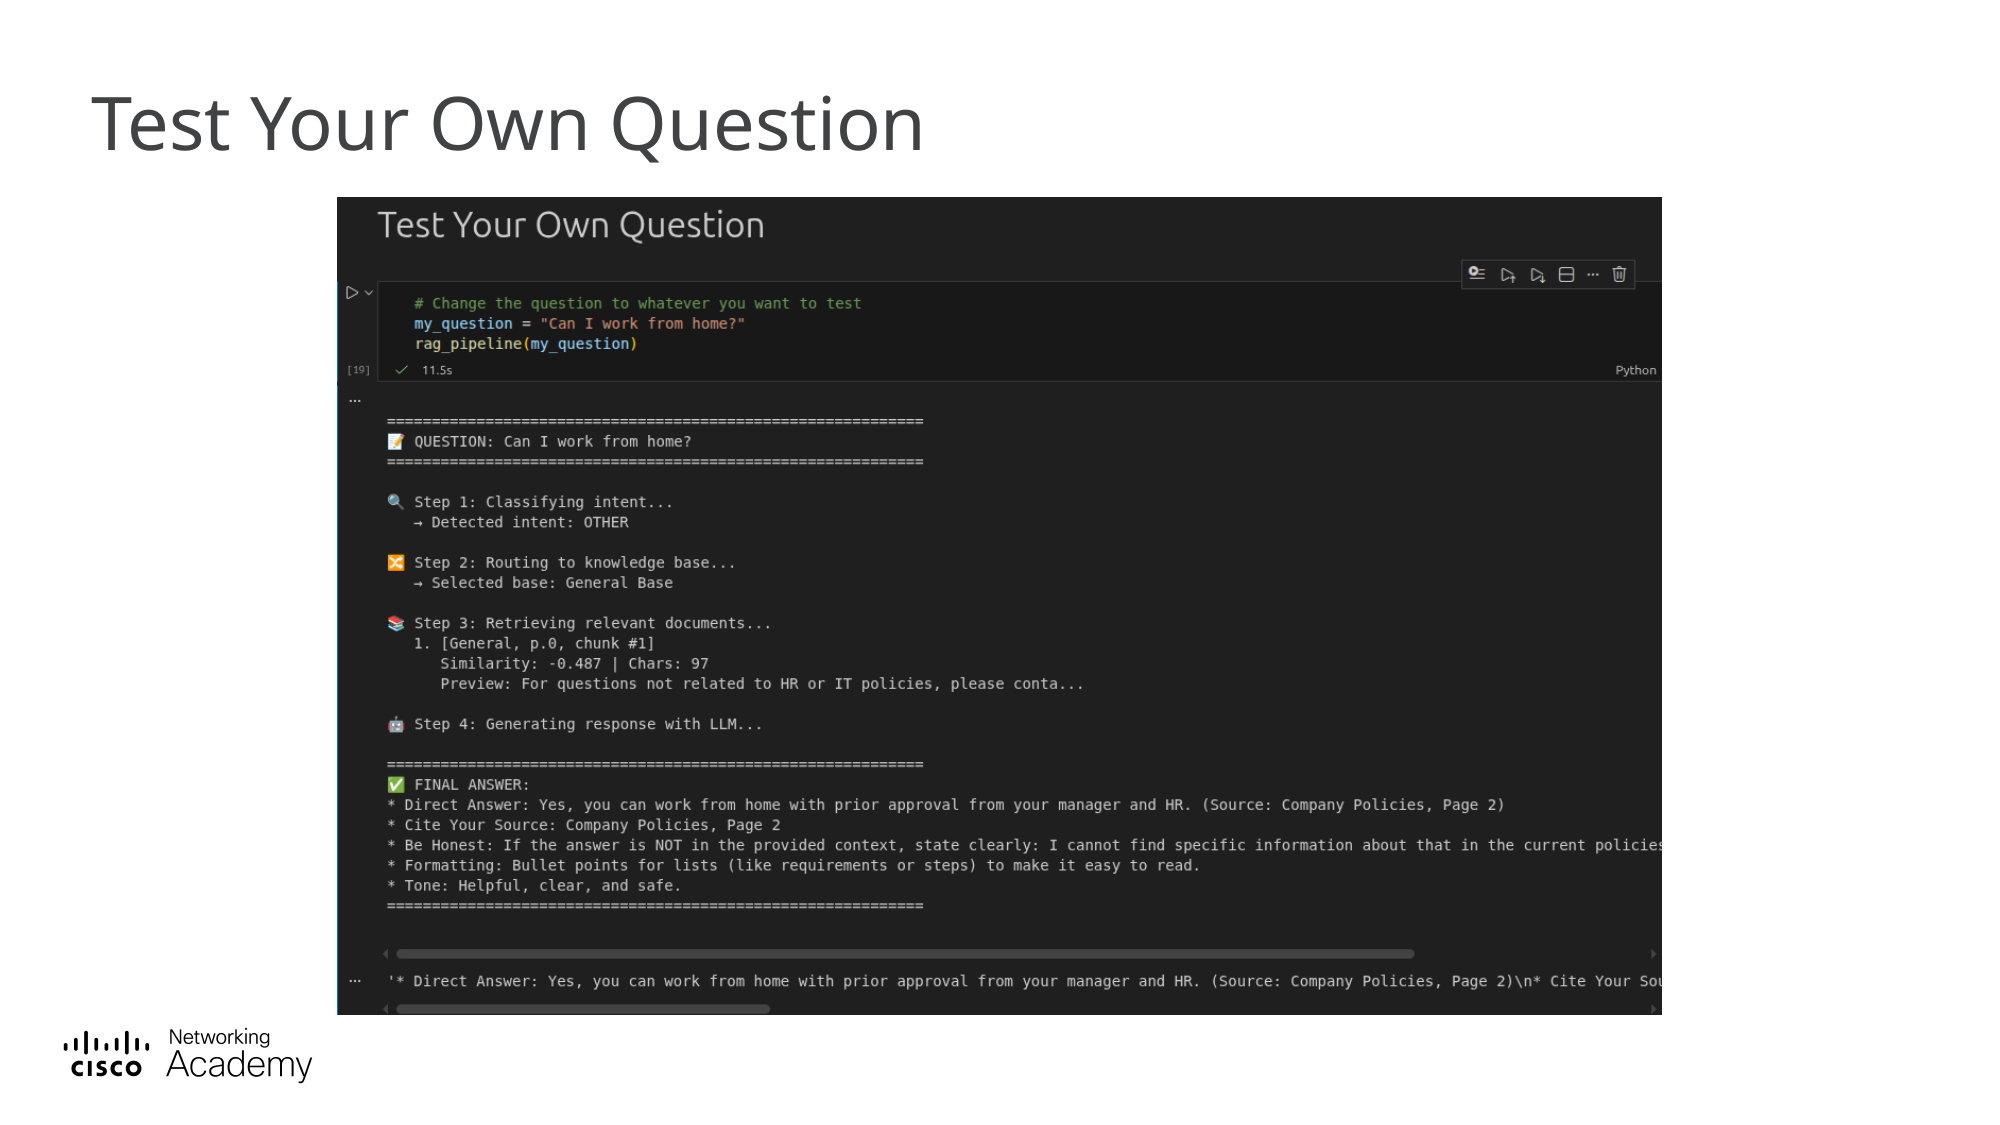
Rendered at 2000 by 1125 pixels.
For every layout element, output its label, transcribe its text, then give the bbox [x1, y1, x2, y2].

picture [60, 1024, 316, 1087]
title Test Your Own Question [84, 51, 977, 208]
picture [337, 197, 1662, 1015]
